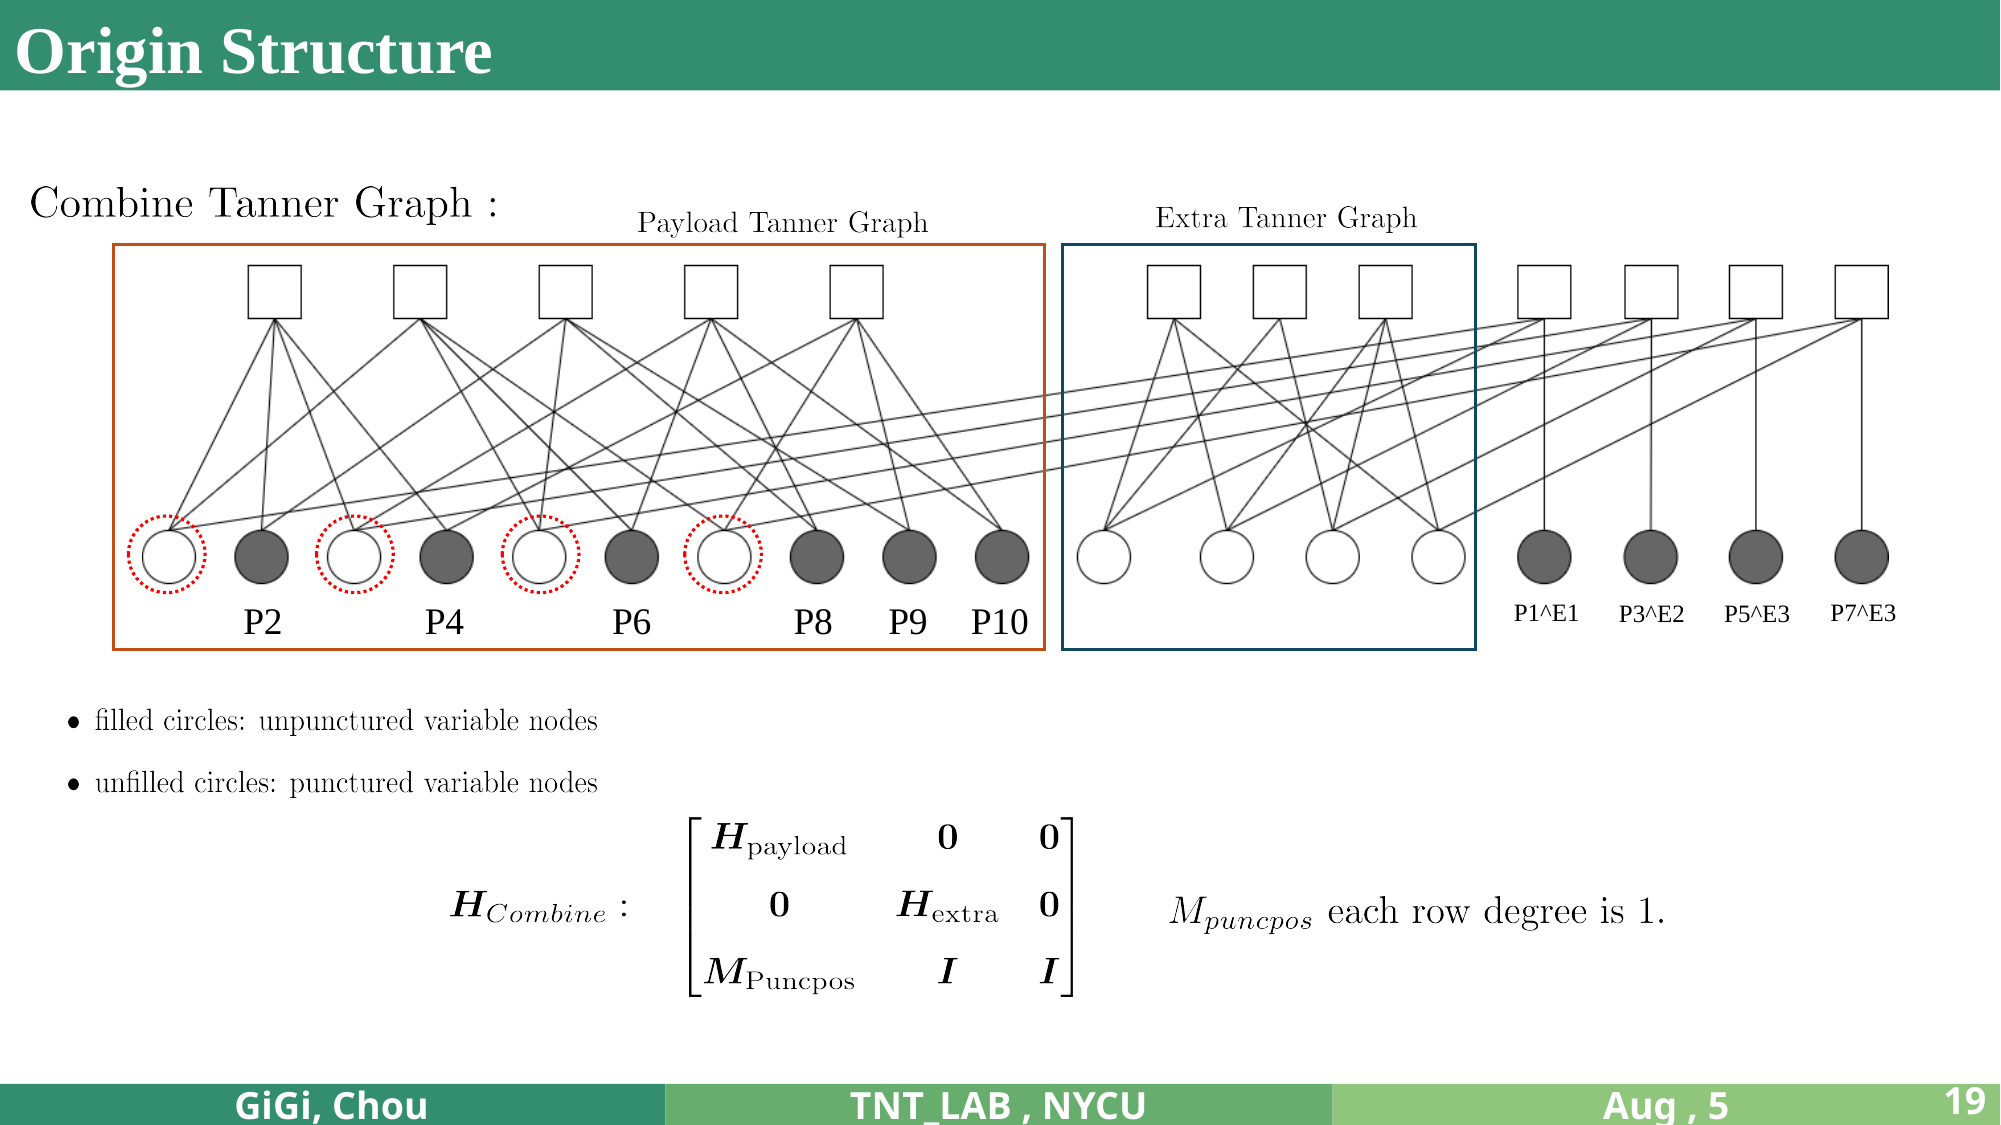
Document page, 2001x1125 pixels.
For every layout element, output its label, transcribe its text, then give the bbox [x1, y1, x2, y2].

slide_number 19 [1551, 1083, 2000, 1121]
picture [68, 708, 598, 798]
picture [1168, 896, 1664, 935]
picture [30, 186, 1889, 637]
text_box [112, 243, 1046, 651]
picture [450, 817, 1073, 998]
text_box [1061, 637, 1477, 651]
text_box Origin Structure [0, 0, 1746, 95]
text_box P7^E3 [1889, 589, 1912, 635]
